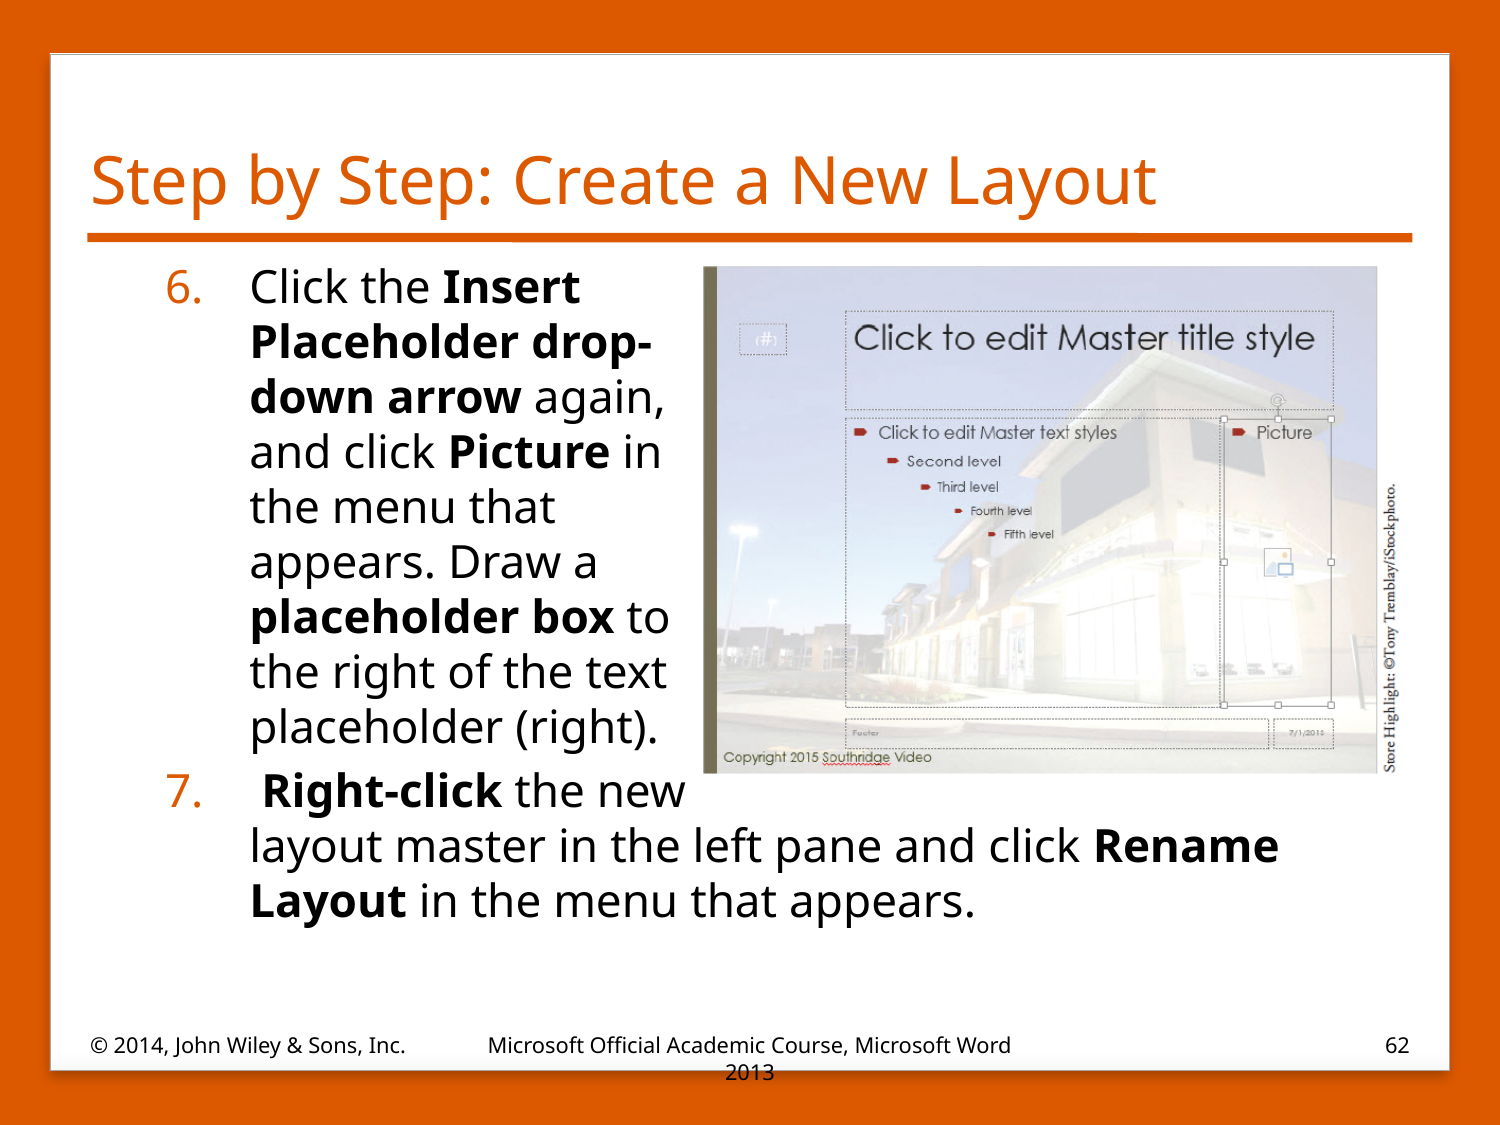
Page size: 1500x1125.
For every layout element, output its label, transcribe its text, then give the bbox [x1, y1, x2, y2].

slide_number 62 [1074, 1024, 1426, 1103]
title Step by Step: Create a New Layout [74, 74, 1426, 226]
footer Microsoft Official Academic Course, Microsoft Word 2013 [449, 1024, 1051, 1103]
list Click the Insert Placeholder drop- down arrow again, and click Picture in the menu that appears. Draw a placeholder box to the right of the text placeholder (right). Right-click the new layout master in the left pane and click Rename Layout in the menu that appears. [75, 249, 1425, 1063]
slide_number © 2014, John Wiley & Sons, Inc. [74, 1024, 426, 1103]
picture [699, 262, 1407, 781]
